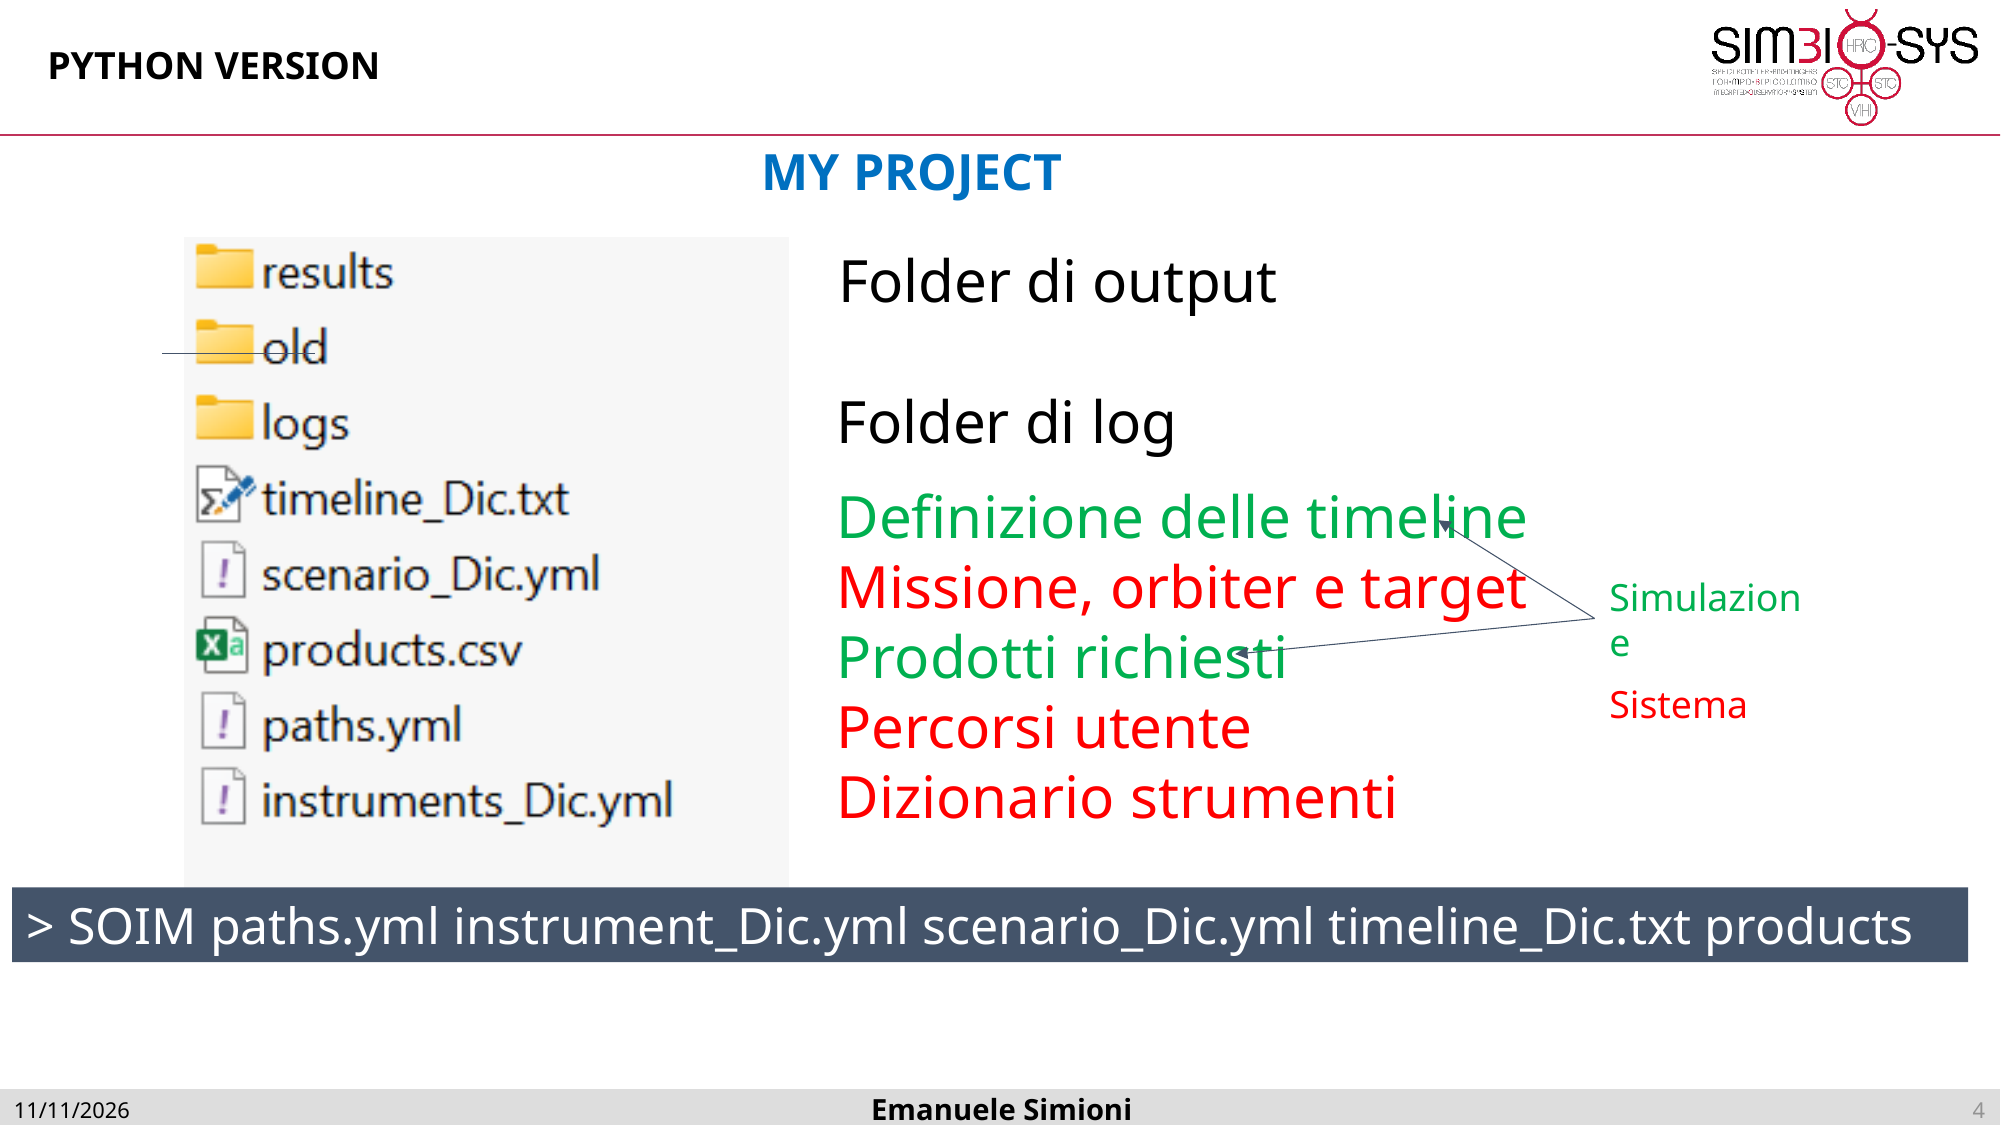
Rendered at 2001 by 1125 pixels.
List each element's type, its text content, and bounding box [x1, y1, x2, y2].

text_box Folder di output [823, 237, 1440, 322]
text_box Simulazione [1594, 566, 1832, 671]
text_box MY PROJECT [610, 133, 1227, 209]
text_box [1235, 596, 1595, 655]
text_box > SOIM paths.yml instrument_Dic.yml scenario_Dic.yml timeline_Dic.txt products [12, 887, 1969, 963]
text_box Sistema [1594, 673, 1776, 734]
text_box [1438, 520, 1595, 596]
text_box Emanuele Simioni [762, 1093, 1241, 1125]
list PYTHON VERSION [0, 0, 1682, 136]
picture [184, 237, 789, 932]
text_box Folder di log [822, 377, 1439, 463]
picture [1712, 9, 1978, 126]
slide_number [0, 1089, 293, 1125]
slide_number 4 [1849, 1089, 2000, 1125]
text_box Definizione delle timeline Missione, orbiter e target Prodotti richiesti Percorsi utente Dizionario strumenti [821, 472, 1685, 838]
